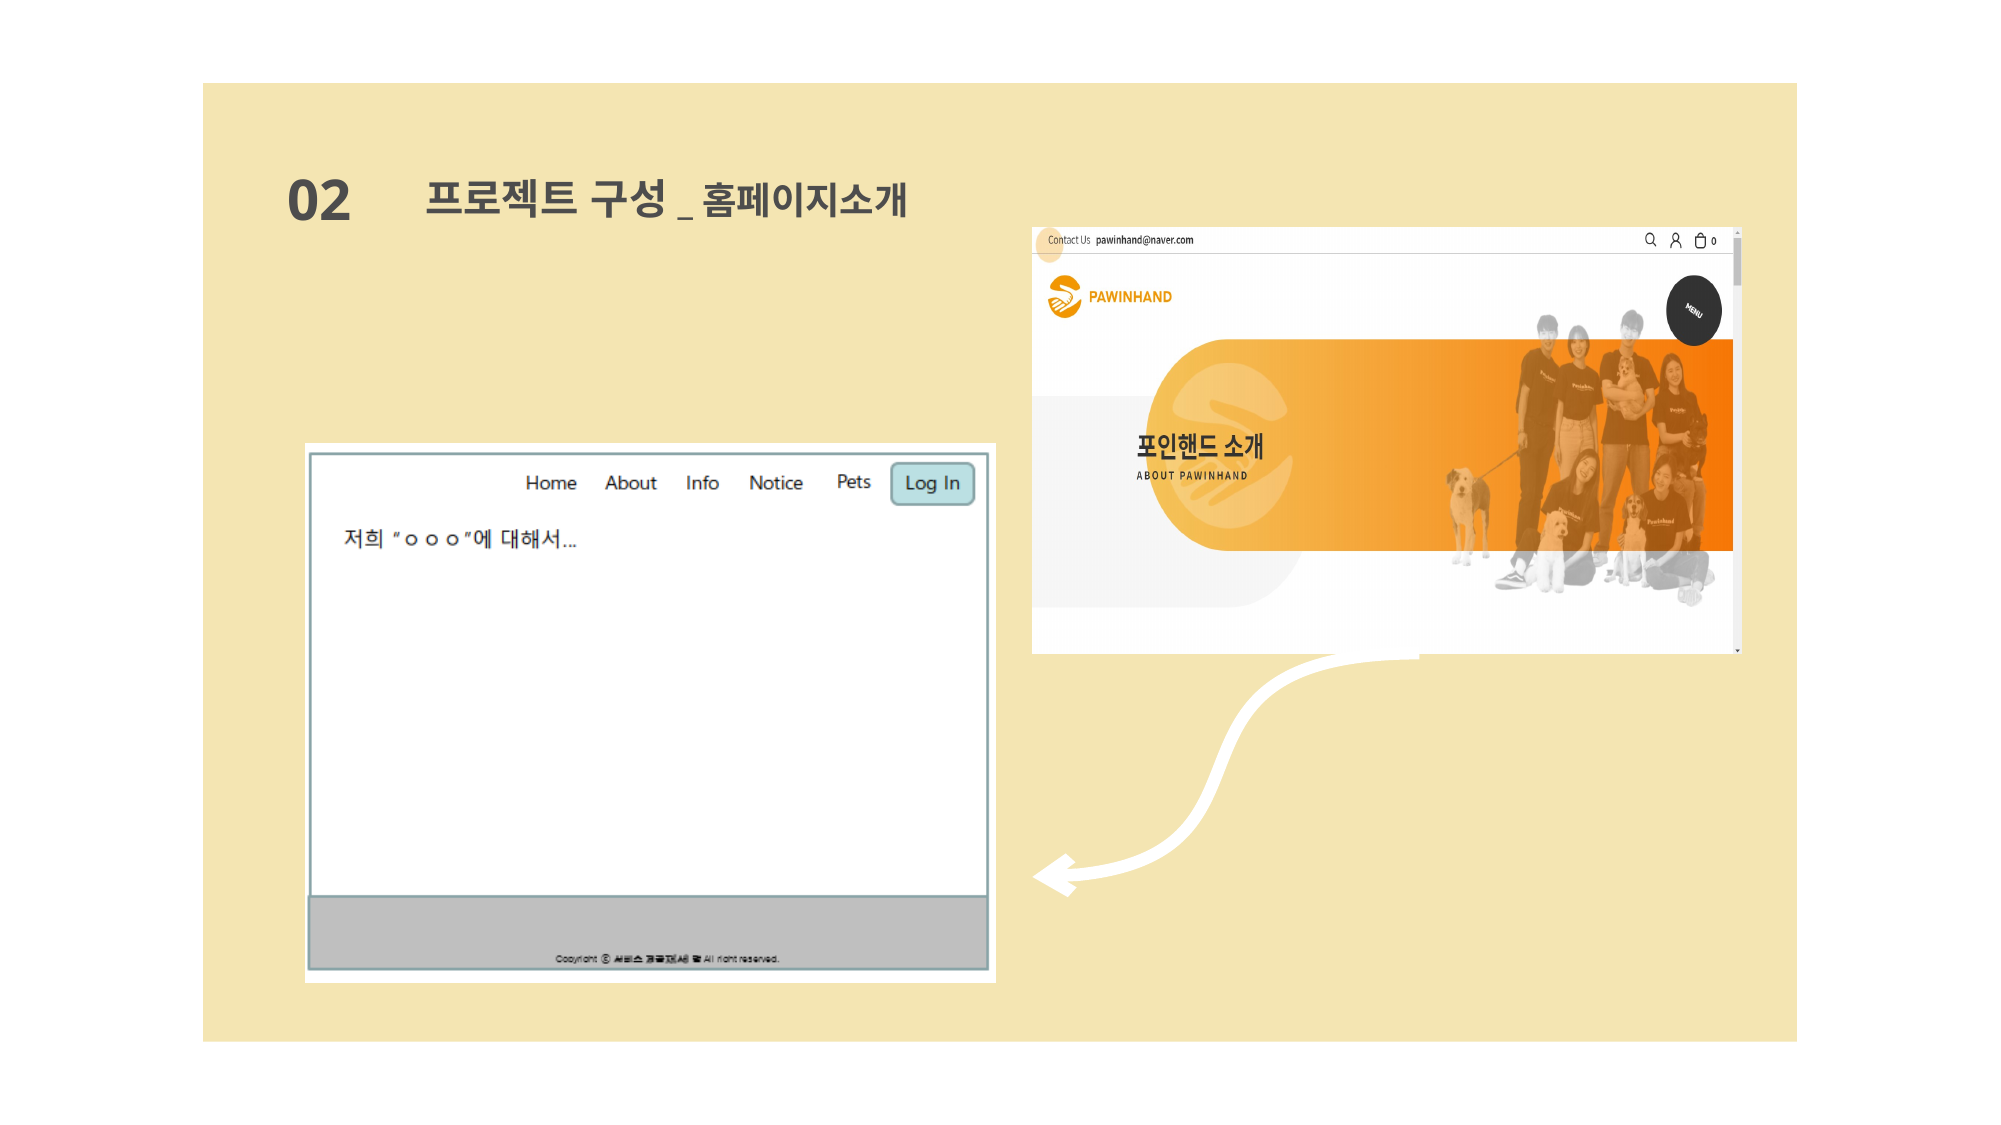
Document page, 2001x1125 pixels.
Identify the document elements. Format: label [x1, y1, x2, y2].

text_box [201, 82, 1798, 1043]
text_box [1113, 571, 1339, 959]
picture [1031, 226, 1743, 654]
text_box [273, 156, 930, 240]
picture [304, 442, 997, 984]
